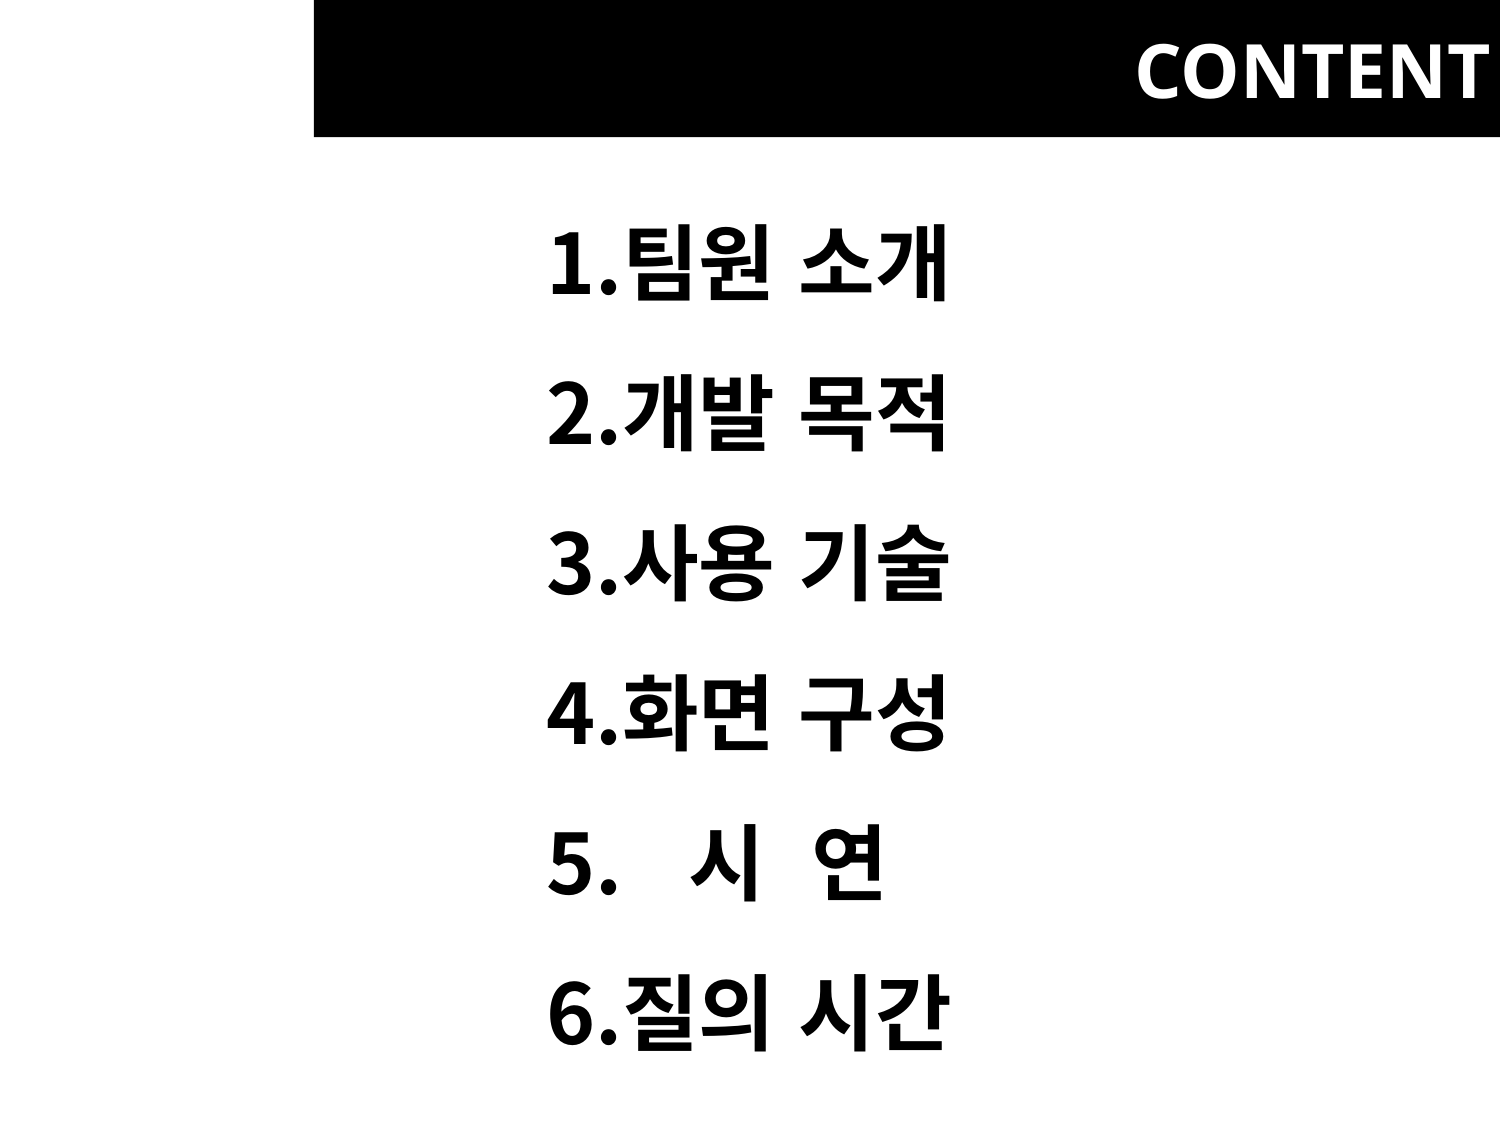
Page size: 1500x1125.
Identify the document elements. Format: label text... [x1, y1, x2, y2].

text_box CONTENT [312, 0, 1500, 139]
text_box 팀원 소개 개발 목적 사용 기술 화면 구성 시 연 질의 시간 [531, 153, 1329, 1069]
